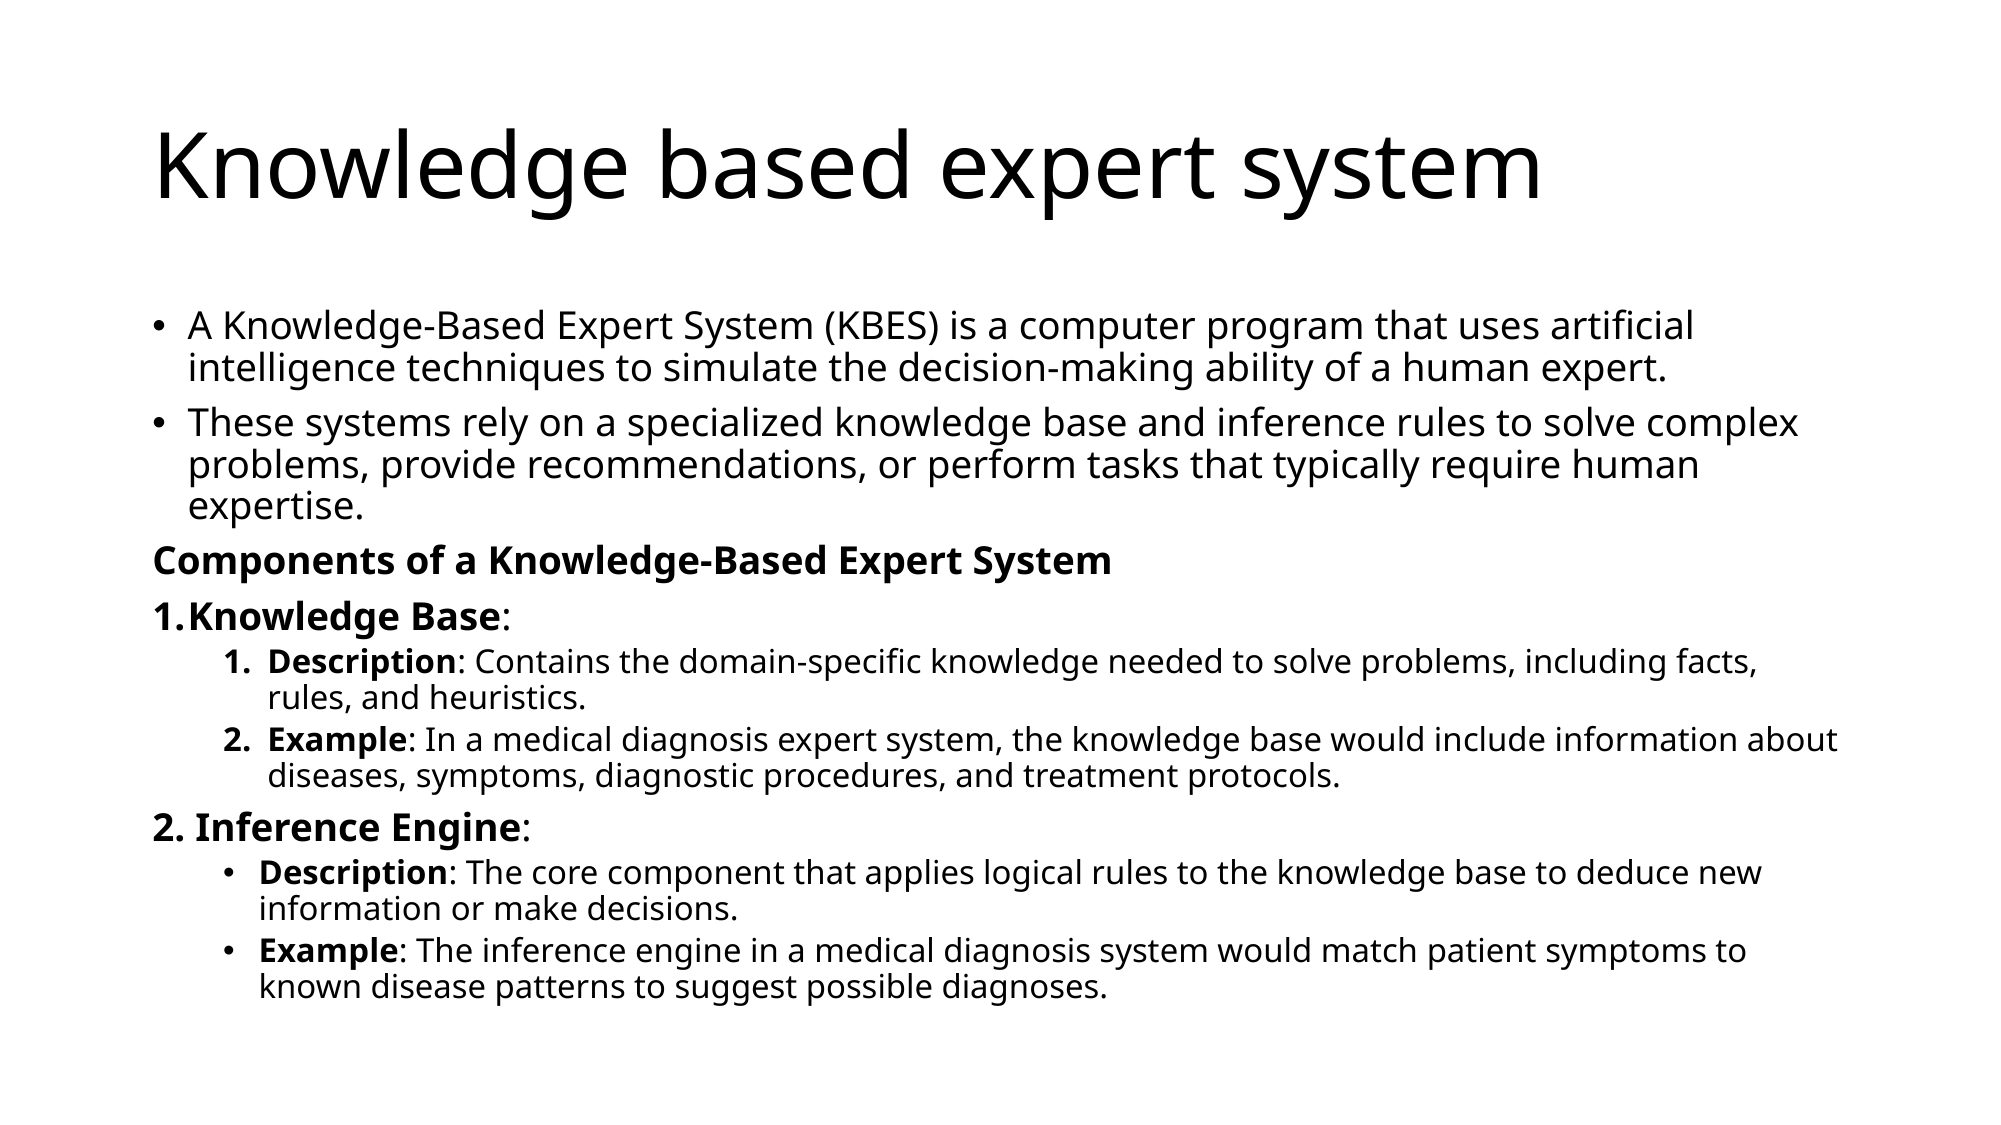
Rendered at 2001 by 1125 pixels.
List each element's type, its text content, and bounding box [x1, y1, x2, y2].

list A Knowledge-Based Expert System (KBES) is a computer program that uses artificial intelligence techniques to simulate the decision-making ability of a human expert. These systems rely on a specialized knowledge base and inference rules to solve complex problems, provide recommendations, or perform tasks that typically require human expertise. Components of a Knowledge-Based Expert System Knowledge Base: Description: Contains the domain-specific knowledge needed to solve problems, including facts, rules, and heuristics. Example: In a medical diagnosis expert system, the knowledge base would include information about diseases, symptoms, diagnostic procedures, and treatment protocols. 2. Inference Engine: Description: The core component that applies logical rules to the knowledge base to deduce new information or make decisions. Example: The inference engine in a medical diagnosis system would match patient symptoms to known disease patterns to suggest possible diagnoses. [137, 299, 1863, 1014]
title Knowledge based expert system [137, 59, 1863, 278]
